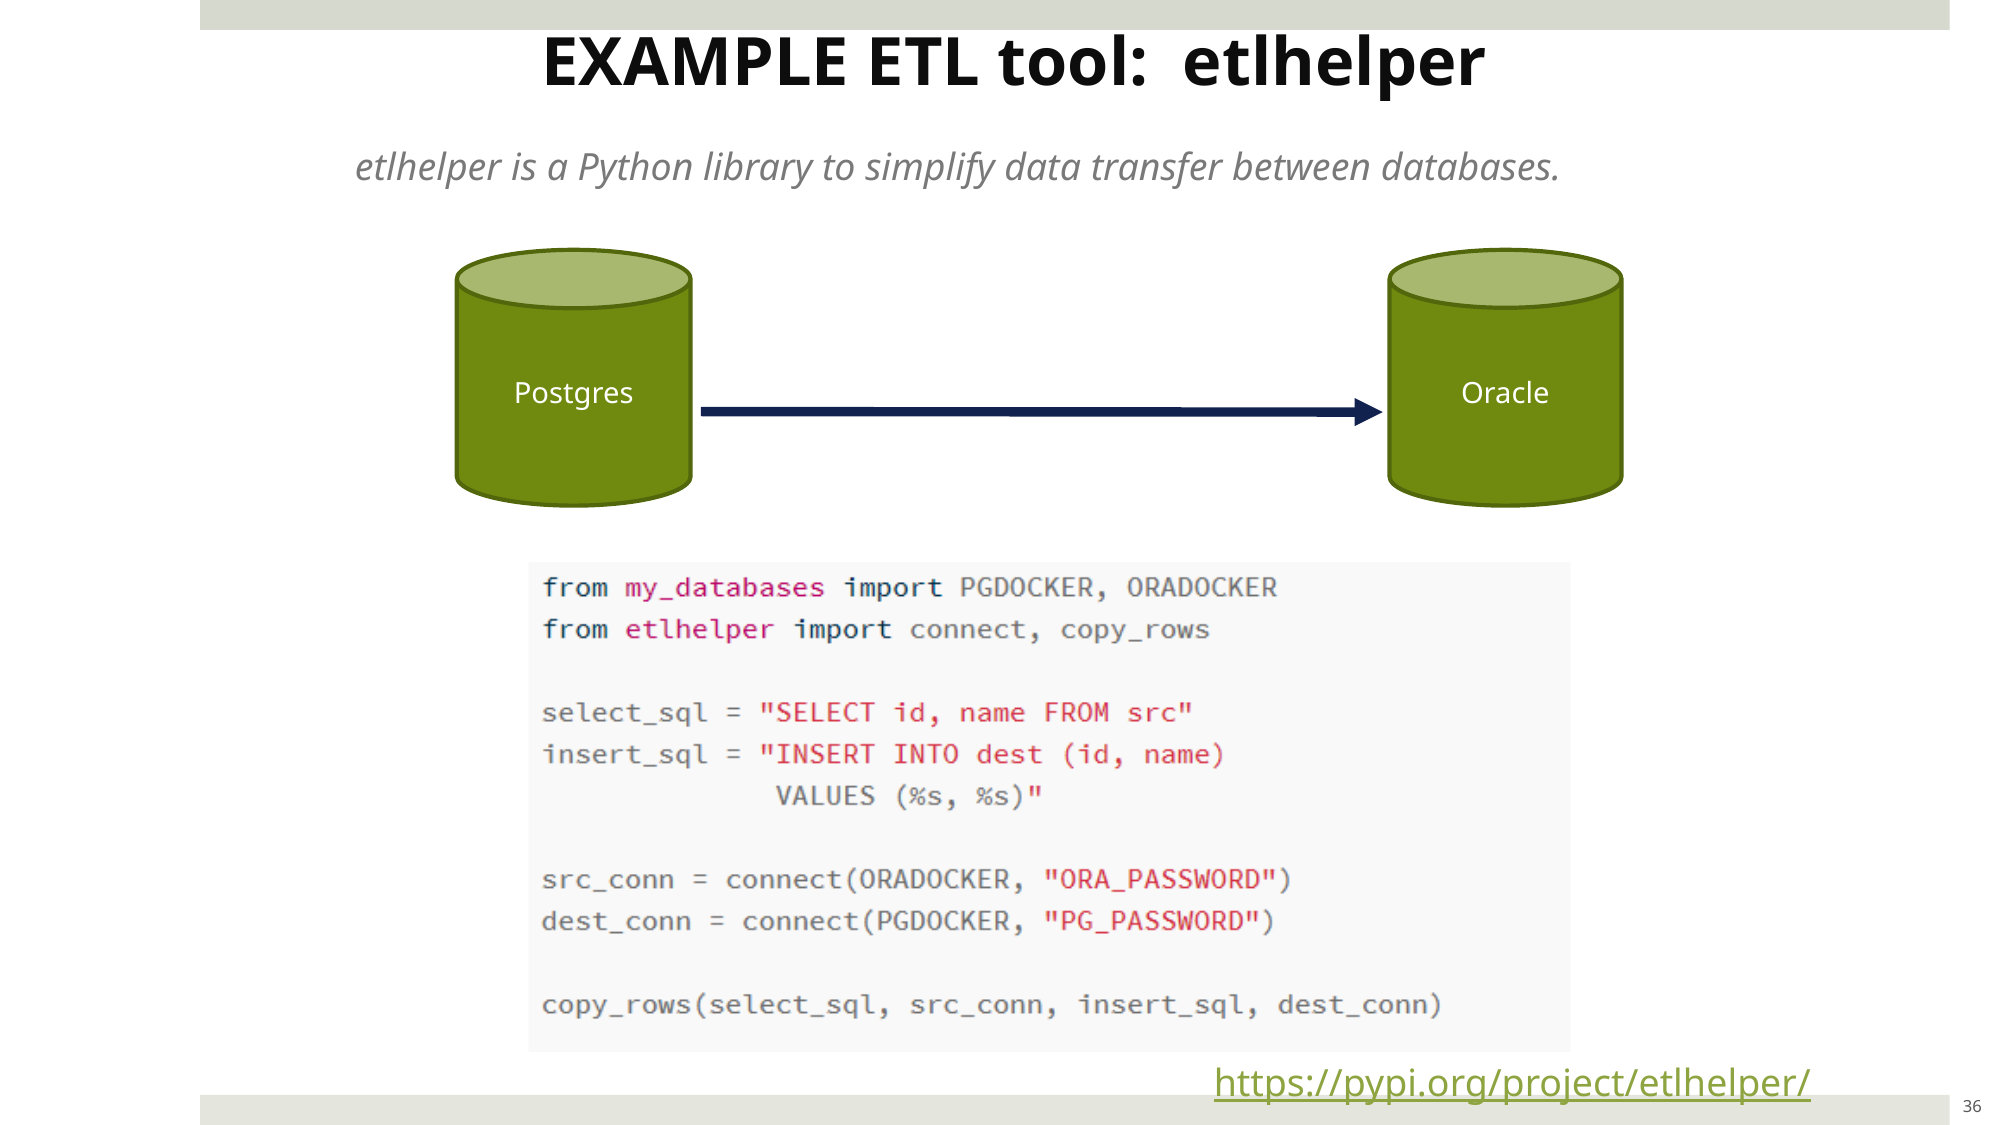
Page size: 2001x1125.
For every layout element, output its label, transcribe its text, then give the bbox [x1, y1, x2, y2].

text_box Oracle [1387, 247, 1624, 508]
slide_number 36 [1922, 1077, 2000, 1125]
text_box Postgres [454, 247, 693, 508]
list <?xml version="1.0" encoding="UTF-8" ?> <!DOCTYPE people SYSTEM "people.dtd"> <people> <person id="012345"> <name> <first>Ken</first> <last>McLeod</last> </name> <email>kcm1@hw.ac.uk</email> </person> </people> [1392, 252, 1619, 305]
text_box EXAMPLE ETL tool: etlhelper [526, 11, 1503, 106]
title XML DTD [460, 252, 688, 306]
text_box etlhelper is a Python library to simplify data transfer between databases. [340, 135, 1700, 196]
text_box https://pypi.org/project/etlhelper/ [1199, 1051, 1827, 1117]
picture [527, 561, 1572, 1052]
